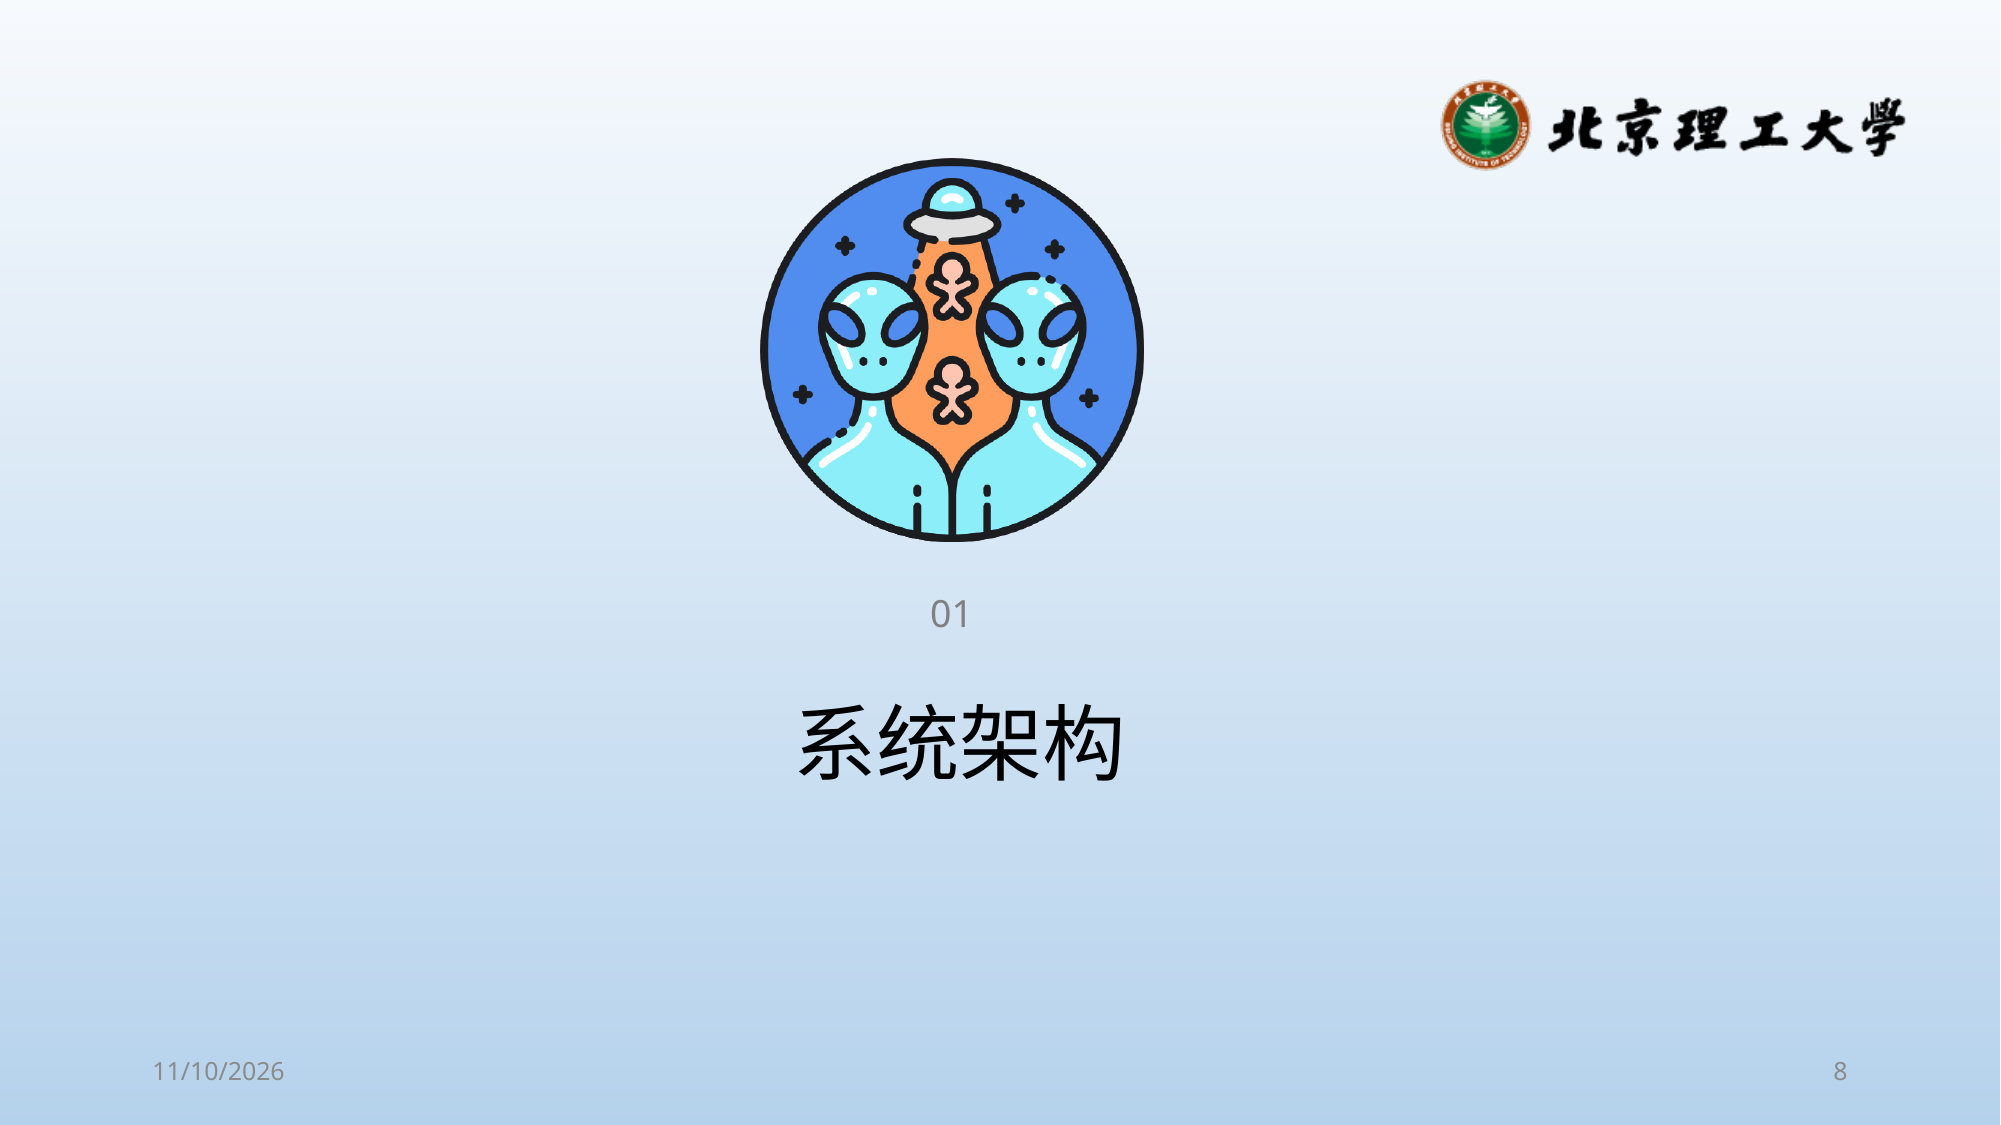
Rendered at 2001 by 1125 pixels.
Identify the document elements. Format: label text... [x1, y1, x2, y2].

picture [1412, 74, 1913, 174]
slide_number 8 [1412, 1042, 1863, 1103]
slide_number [137, 1042, 588, 1103]
text_box 01 [660, 582, 1243, 643]
text_box 系统架构 [778, 684, 1175, 800]
picture [760, 158, 1144, 542]
